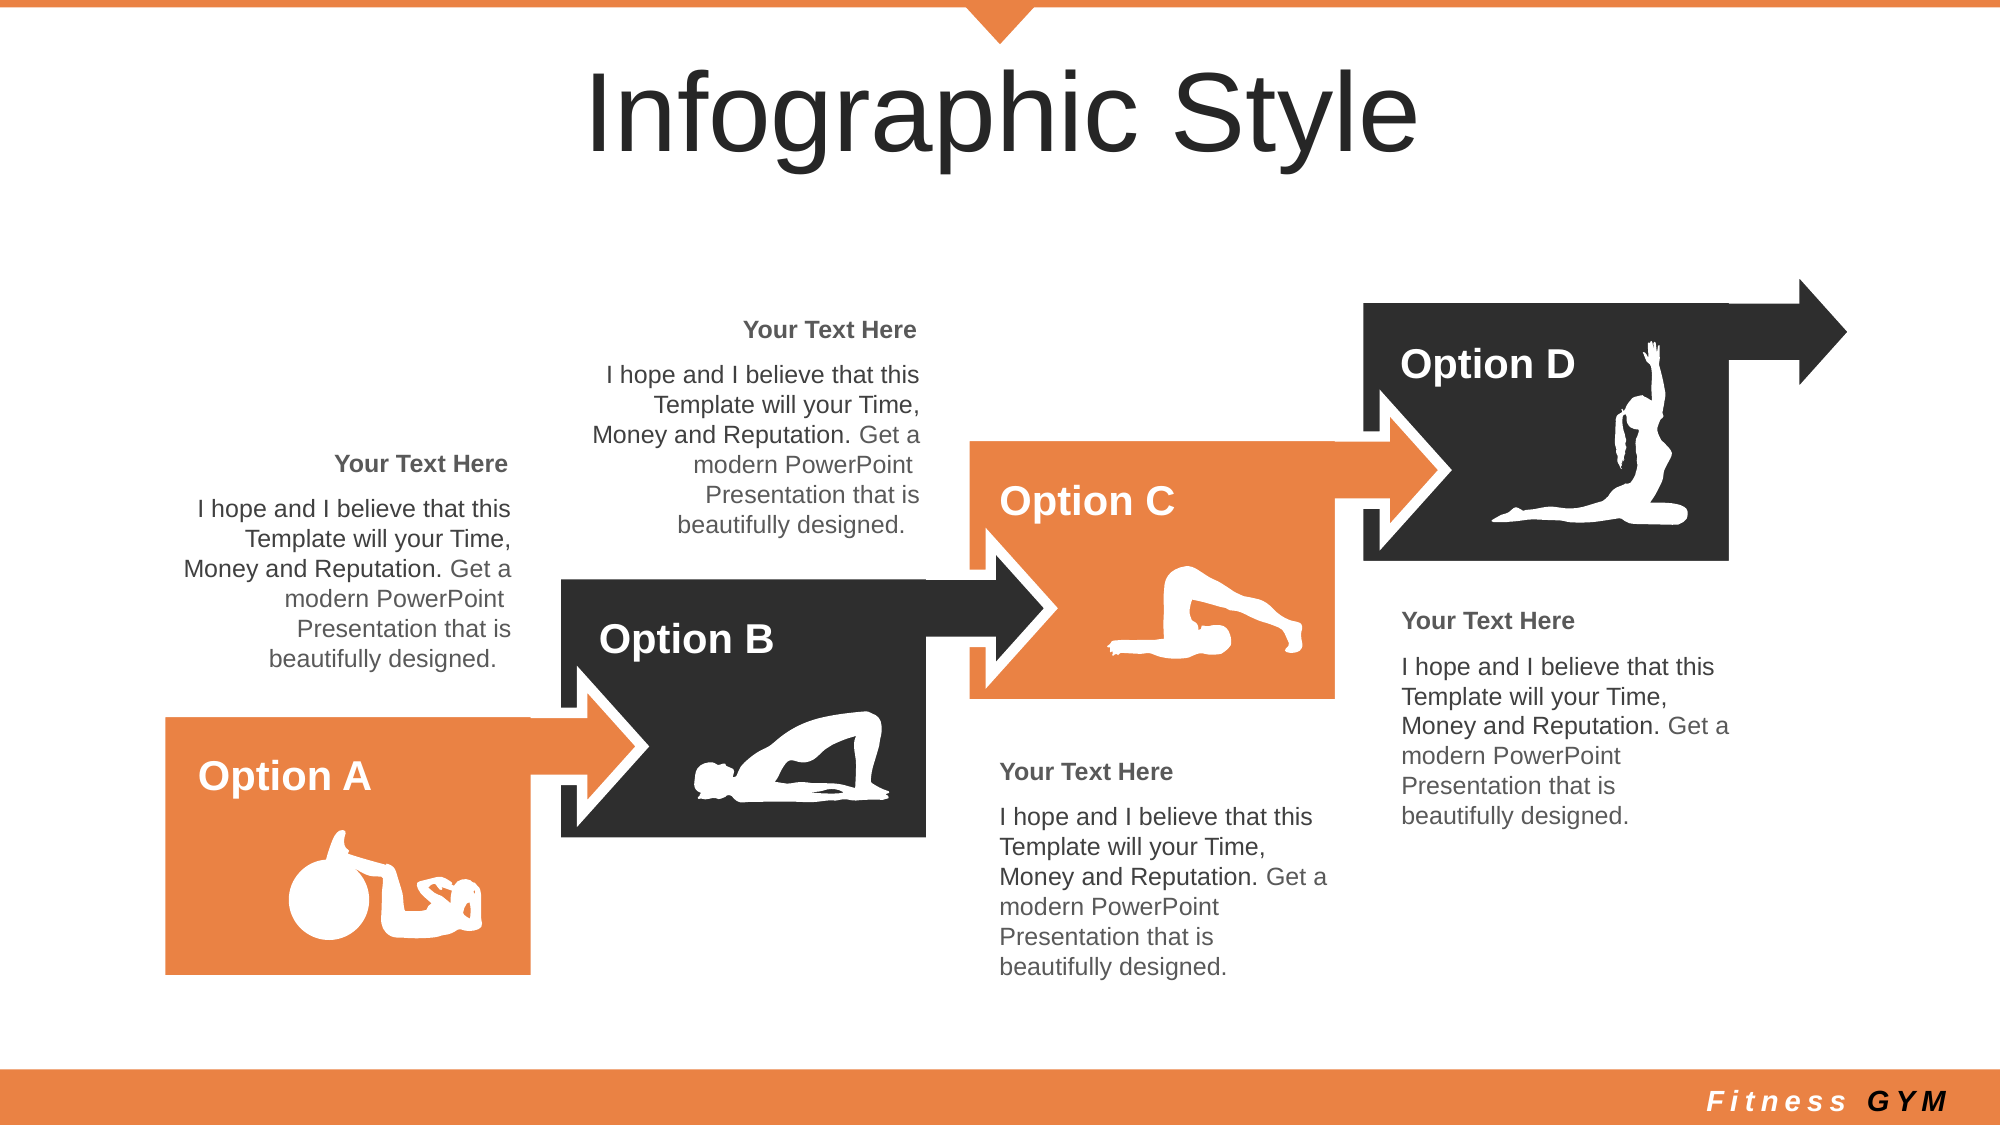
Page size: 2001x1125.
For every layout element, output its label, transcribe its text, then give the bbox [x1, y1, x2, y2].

text_box [1357, 262, 1856, 568]
text_box [159, 676, 644, 982]
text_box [1386, 597, 1750, 840]
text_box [163, 440, 527, 683]
text_box [963, 400, 1447, 706]
text_box [694, 711, 890, 803]
text_box [288, 830, 483, 941]
text_box [1107, 566, 1303, 659]
text_box [554, 538, 1053, 844]
text_box Option A [183, 741, 419, 807]
text_box Option D [1385, 329, 1622, 394]
list Infographic Style [53, 55, 1952, 175]
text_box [984, 747, 1349, 991]
text_box [1491, 340, 1688, 525]
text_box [571, 305, 936, 549]
text_box Option B [583, 604, 820, 669]
text_box Option C [984, 466, 1221, 532]
